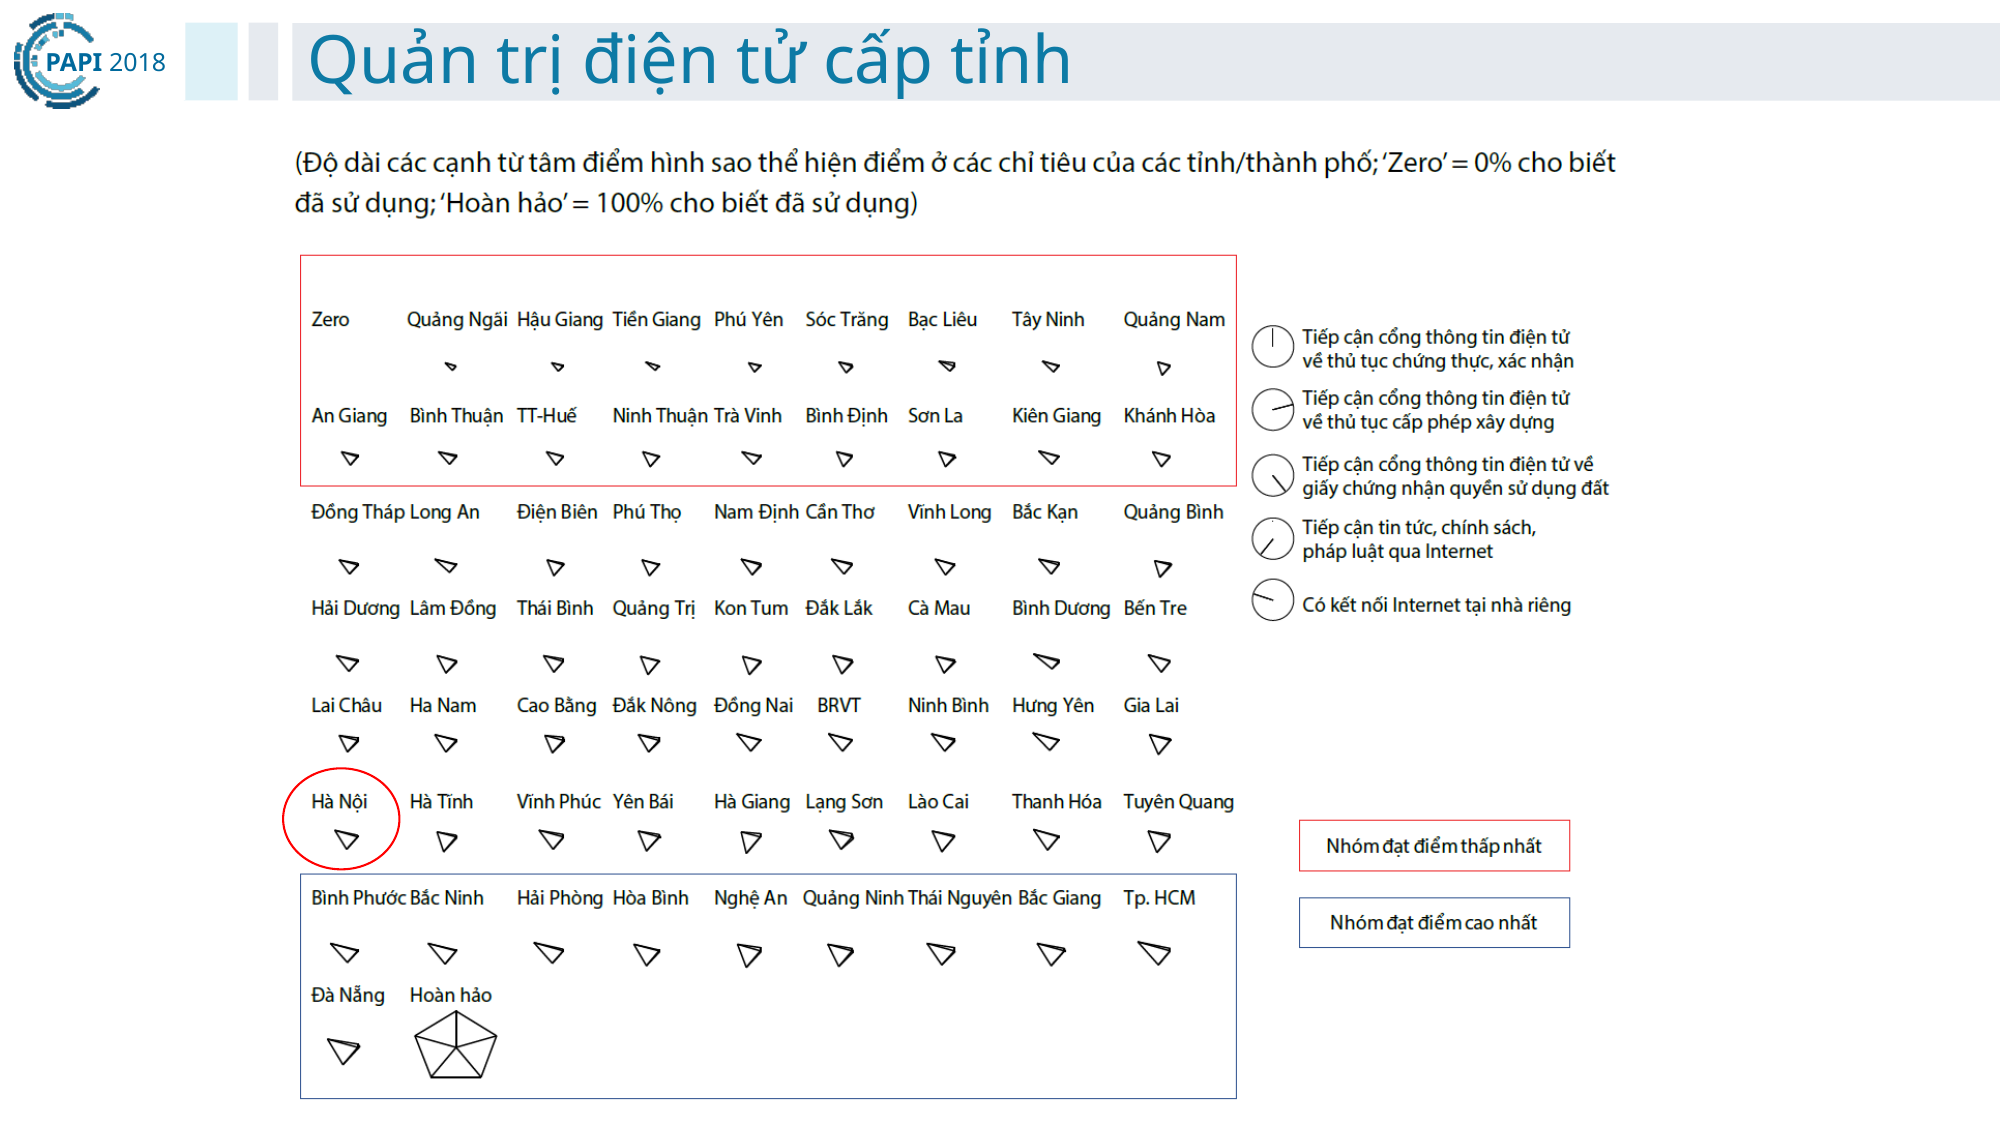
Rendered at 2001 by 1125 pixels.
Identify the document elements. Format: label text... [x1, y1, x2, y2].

picture [14, 13, 100, 109]
picture [269, 143, 1650, 1125]
title Quản trị điện tử cấp tỉnh [292, 23, 1968, 101]
